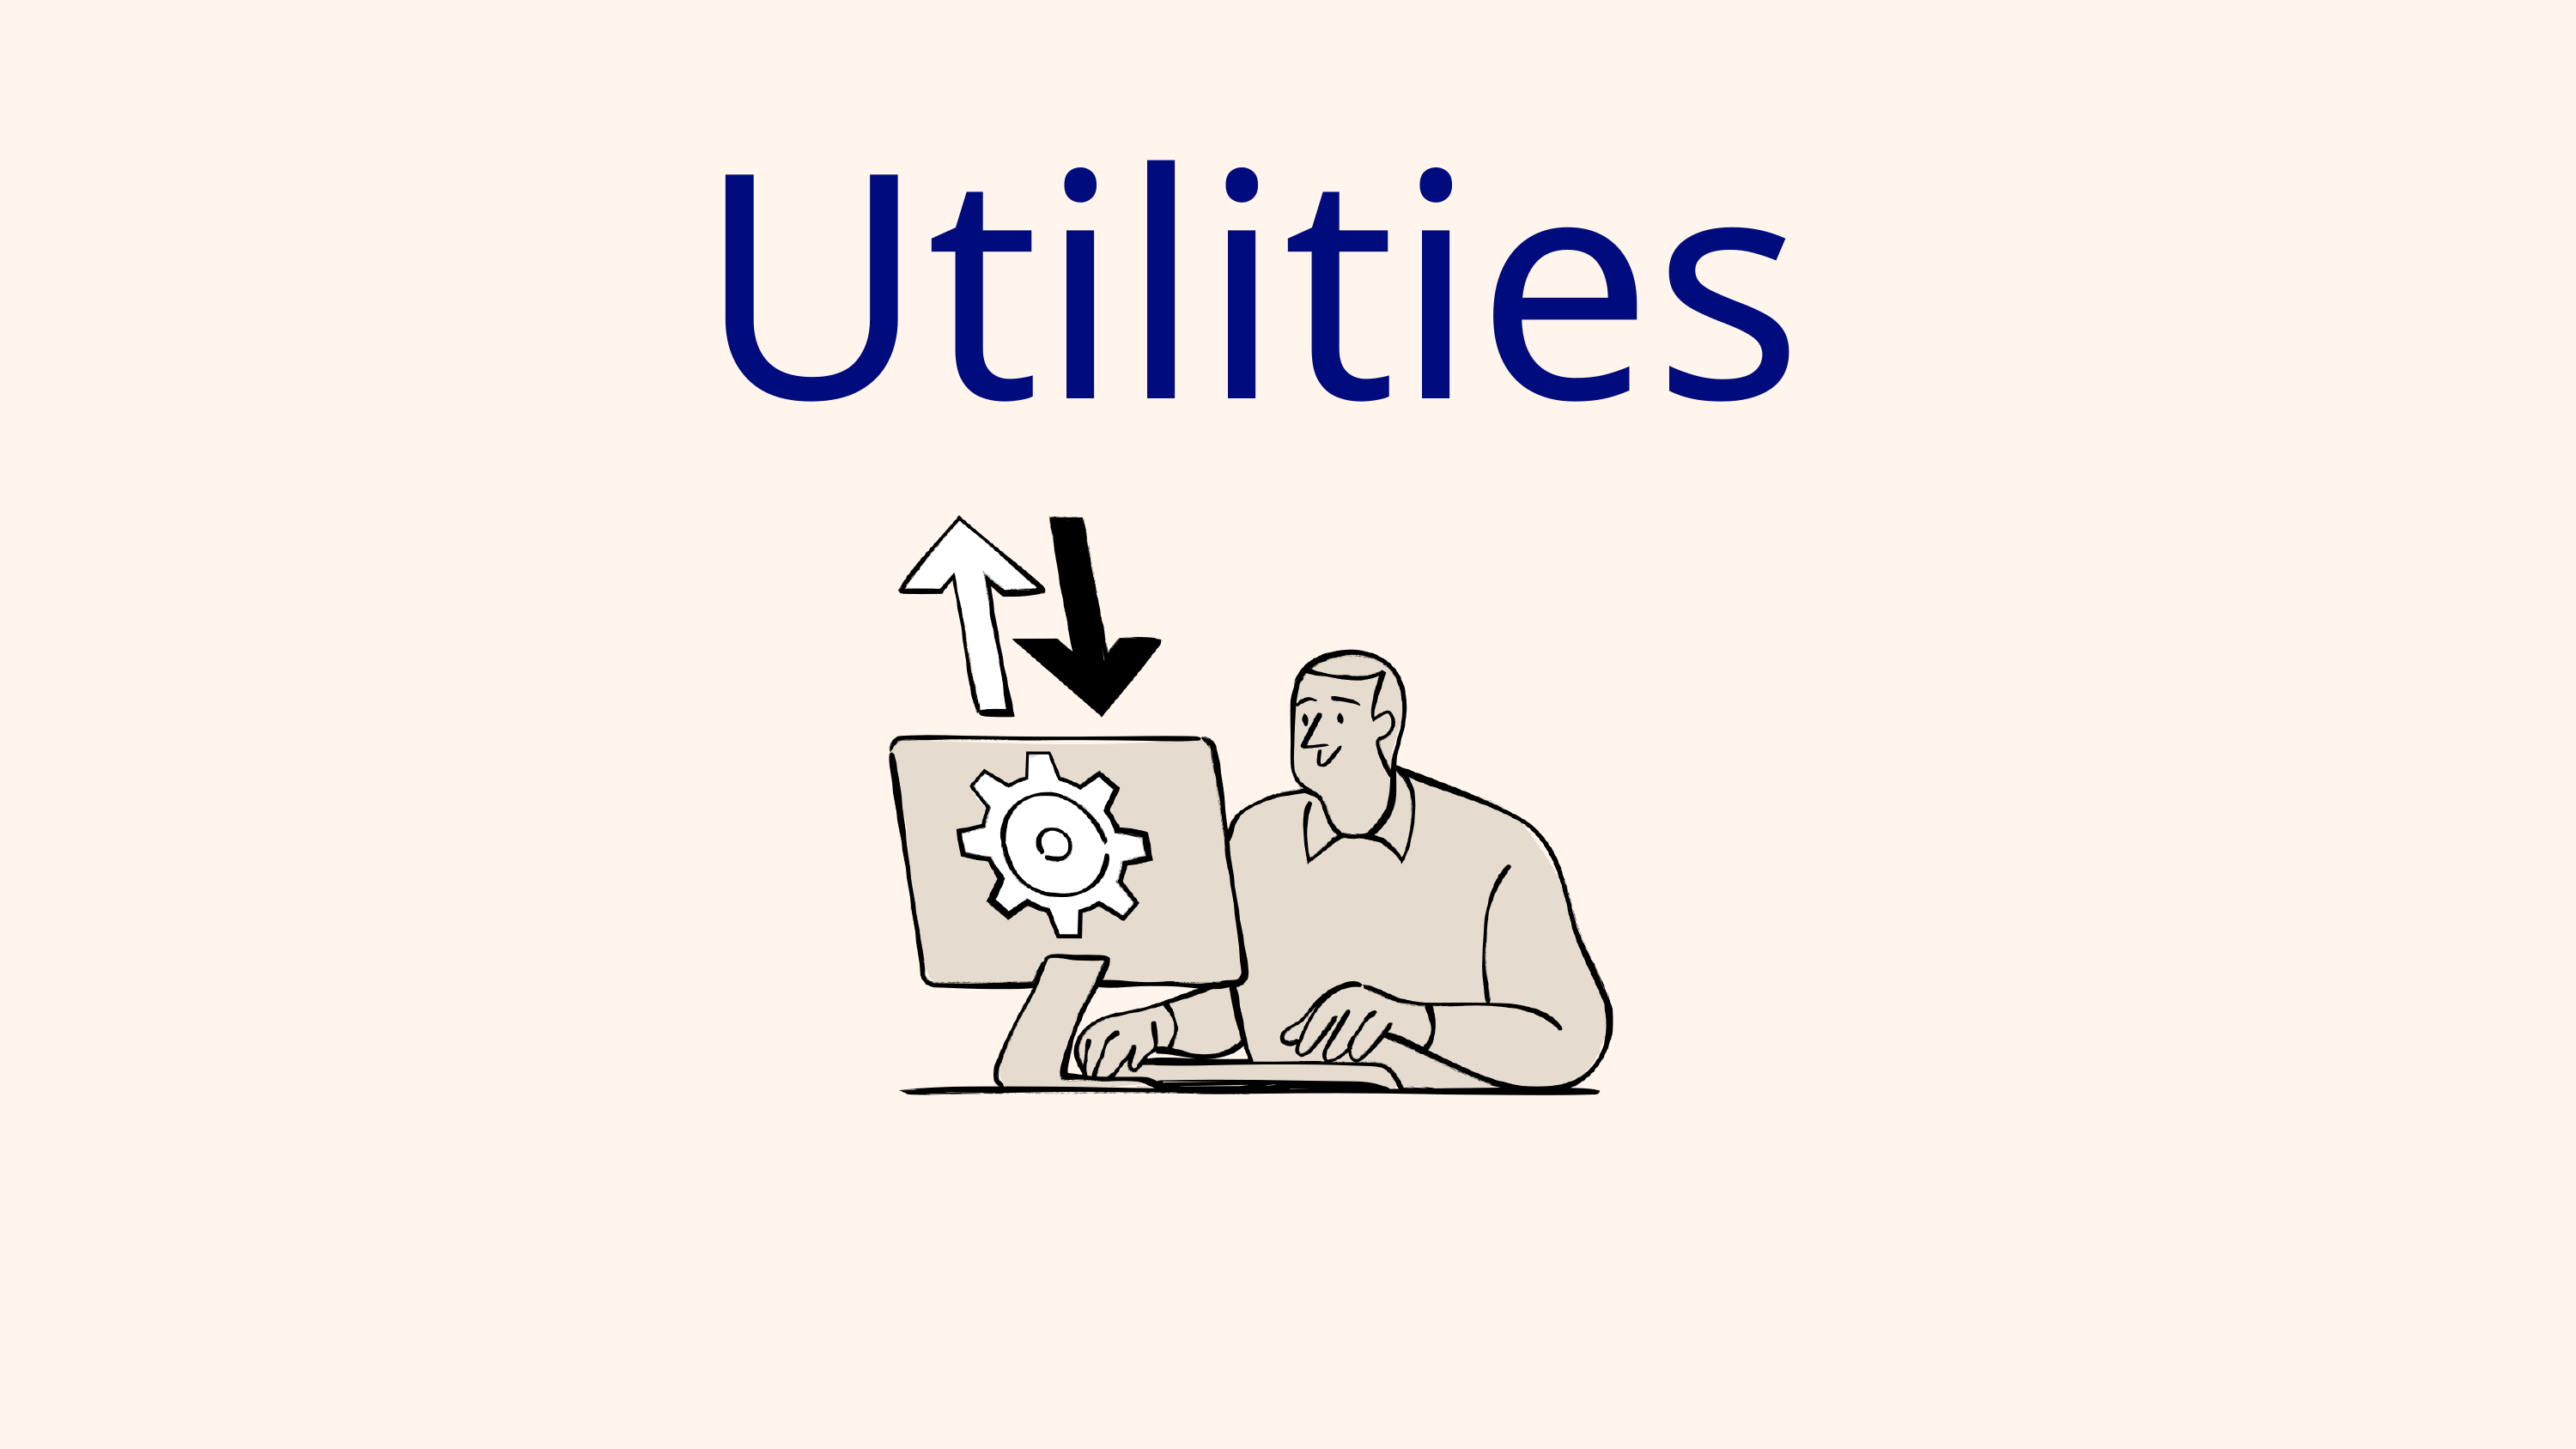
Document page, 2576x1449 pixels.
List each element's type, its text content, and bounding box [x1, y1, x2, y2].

text_box Utilities [671, 22, 1831, 462]
text_box [888, 515, 1613, 1095]
